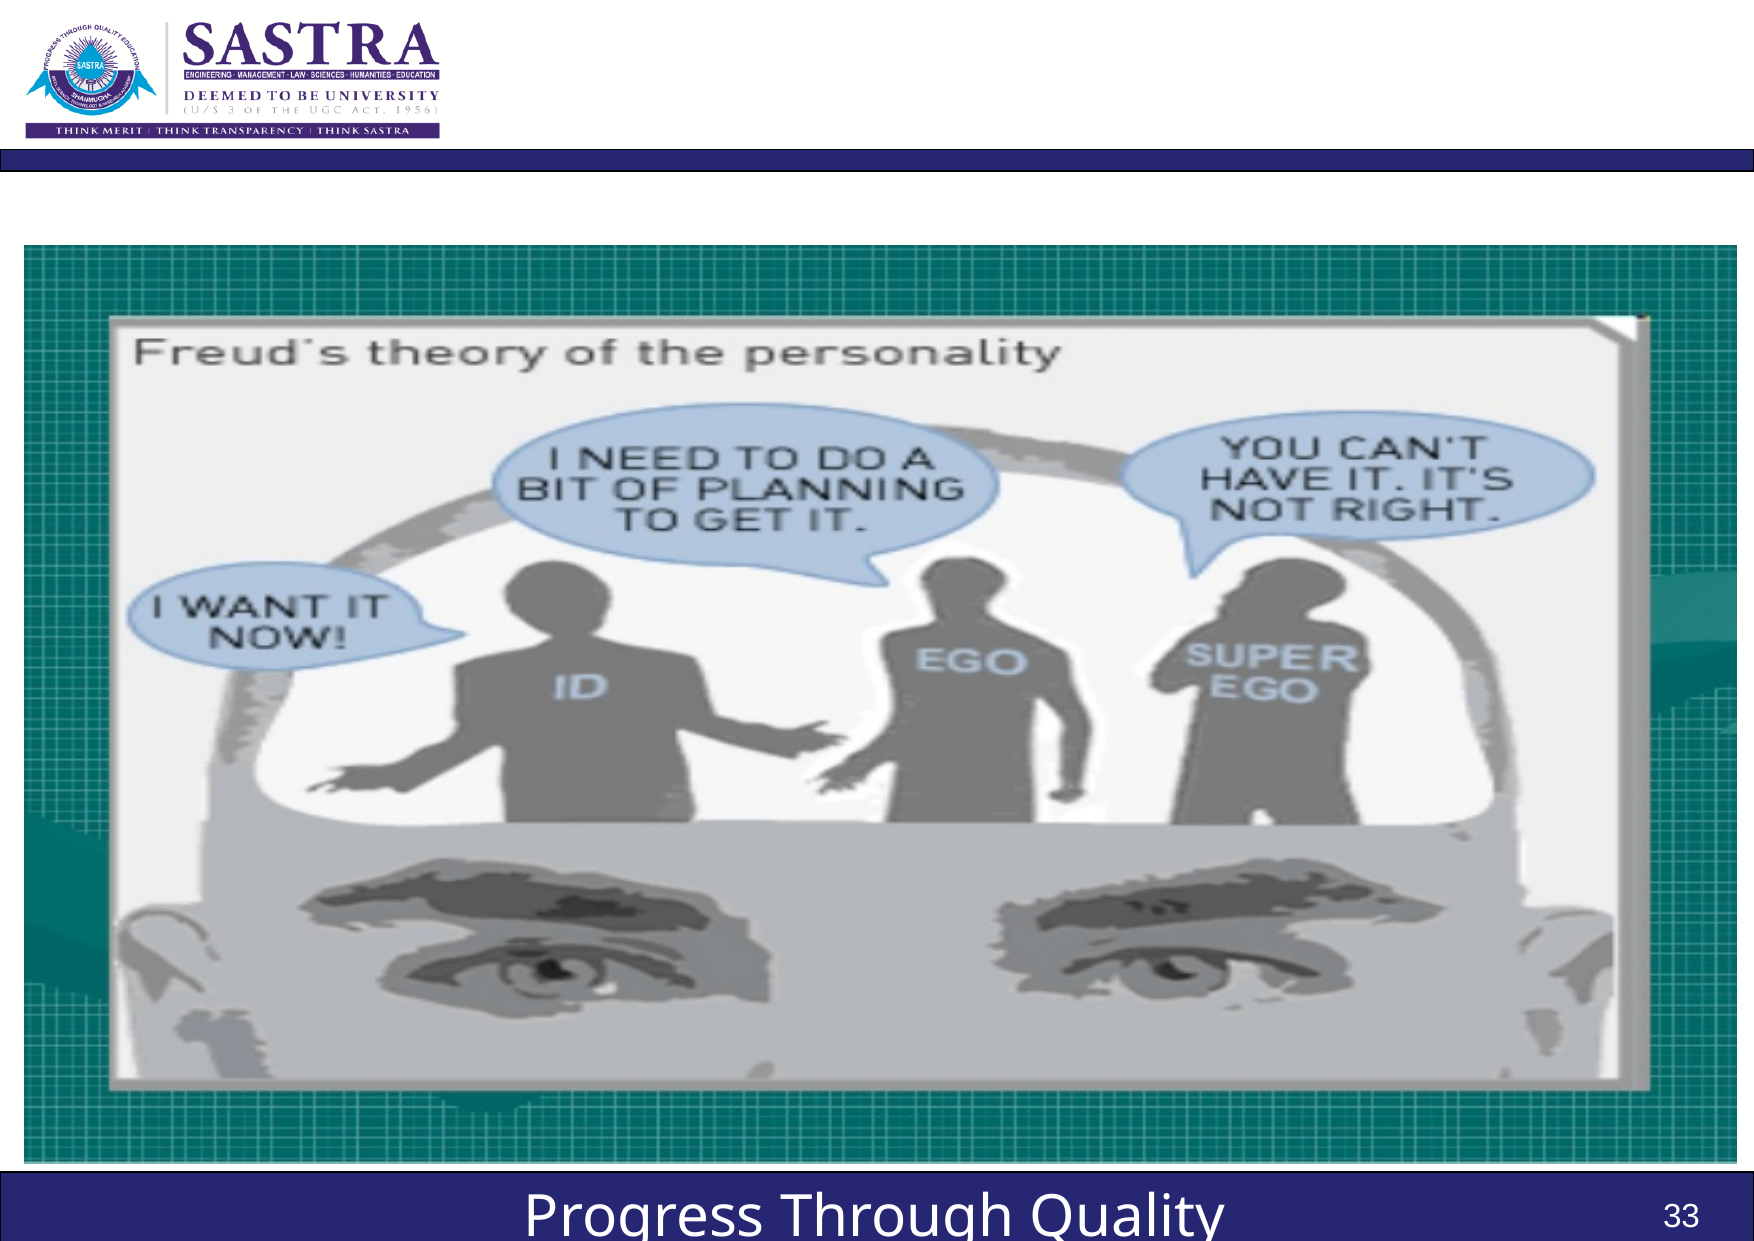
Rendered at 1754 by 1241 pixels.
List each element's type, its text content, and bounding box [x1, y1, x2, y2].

picture [0, 13, 465, 146]
slide_number 33 [1308, 1185, 1718, 1237]
picture [24, 245, 1737, 1164]
